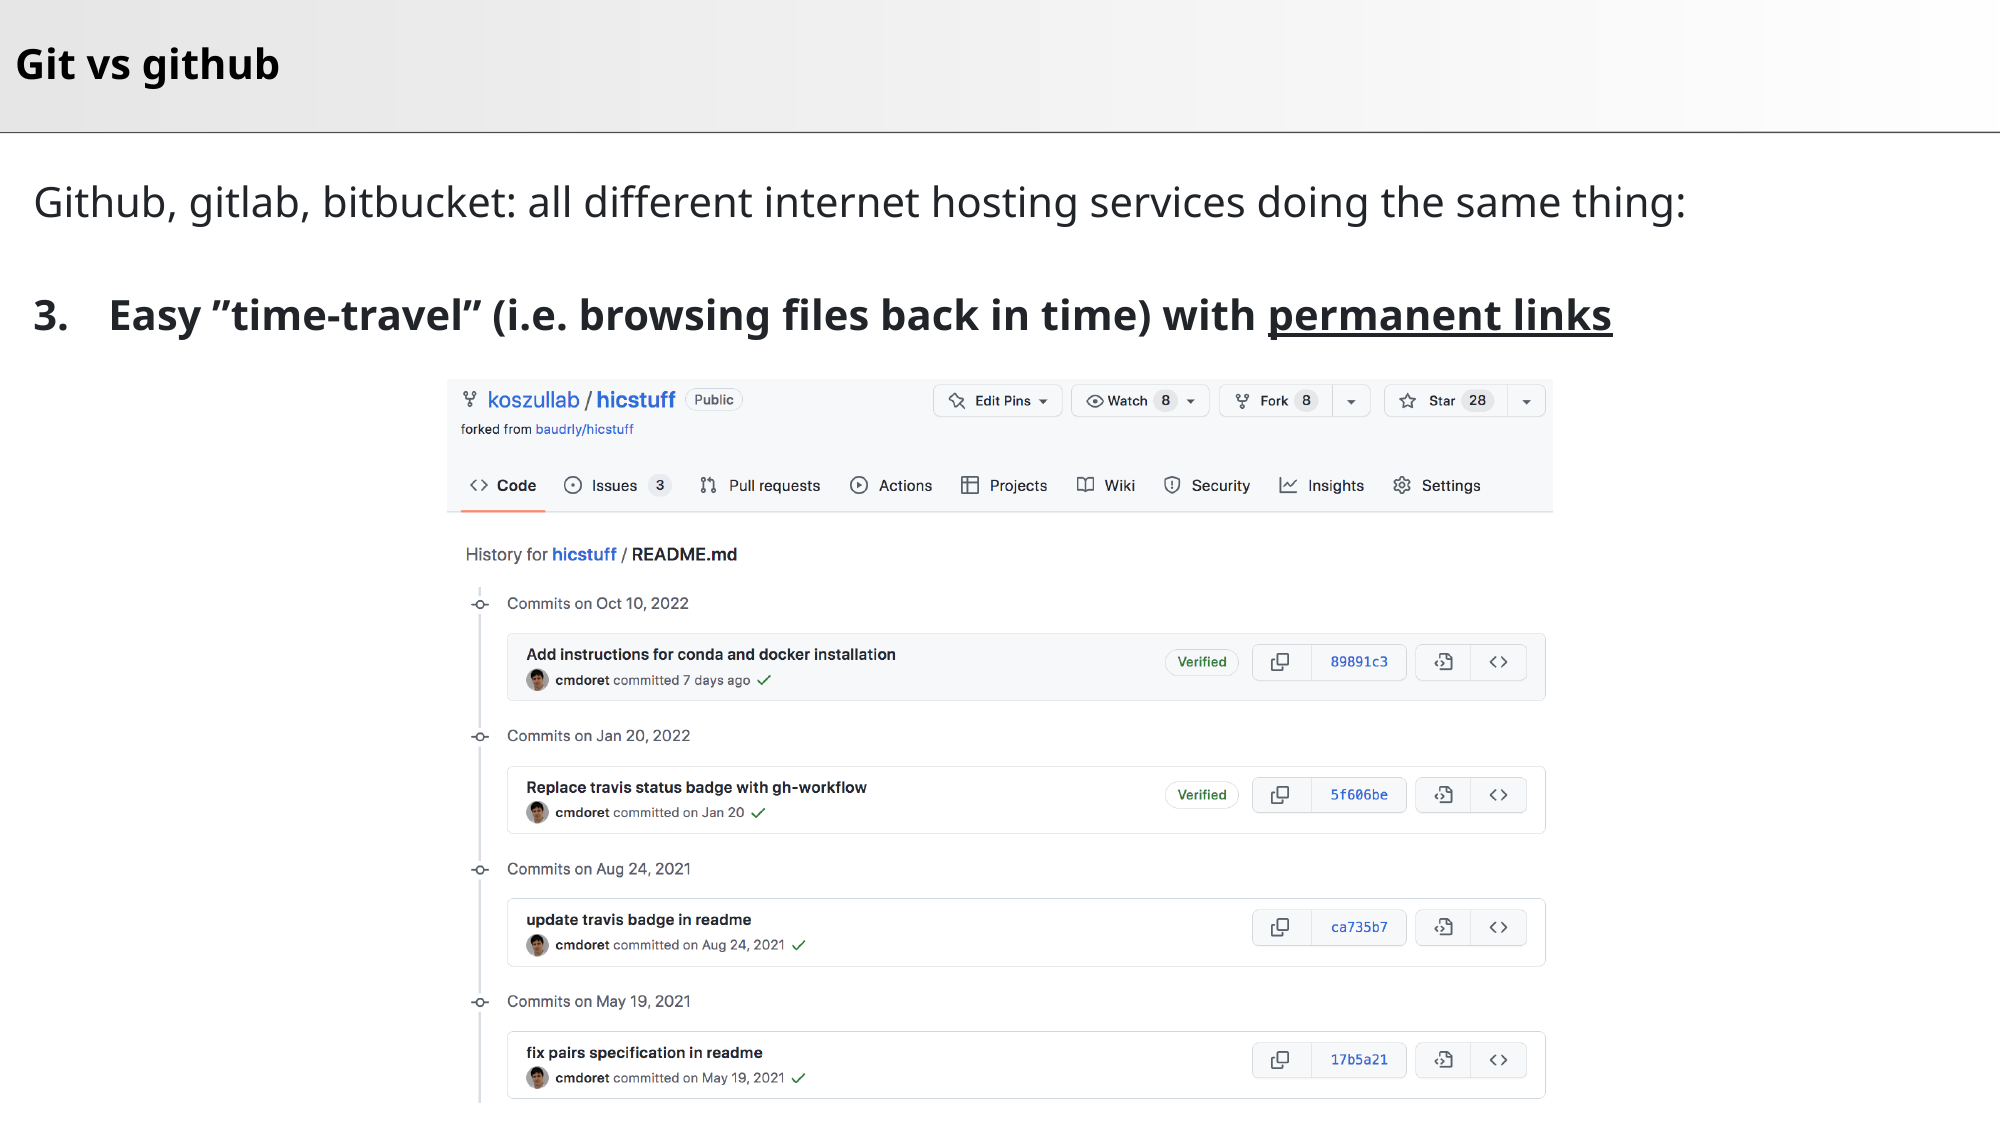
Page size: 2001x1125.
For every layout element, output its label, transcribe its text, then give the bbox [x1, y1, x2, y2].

title Git vs github [0, 0, 2000, 132]
list Github, gitlab, bitbucket: all different internet hosting services doing the same thing: Easy ”time-travel” (i.e. browsing files back in time) with permanent links [18, 143, 1975, 1049]
picture [447, 379, 1553, 1103]
